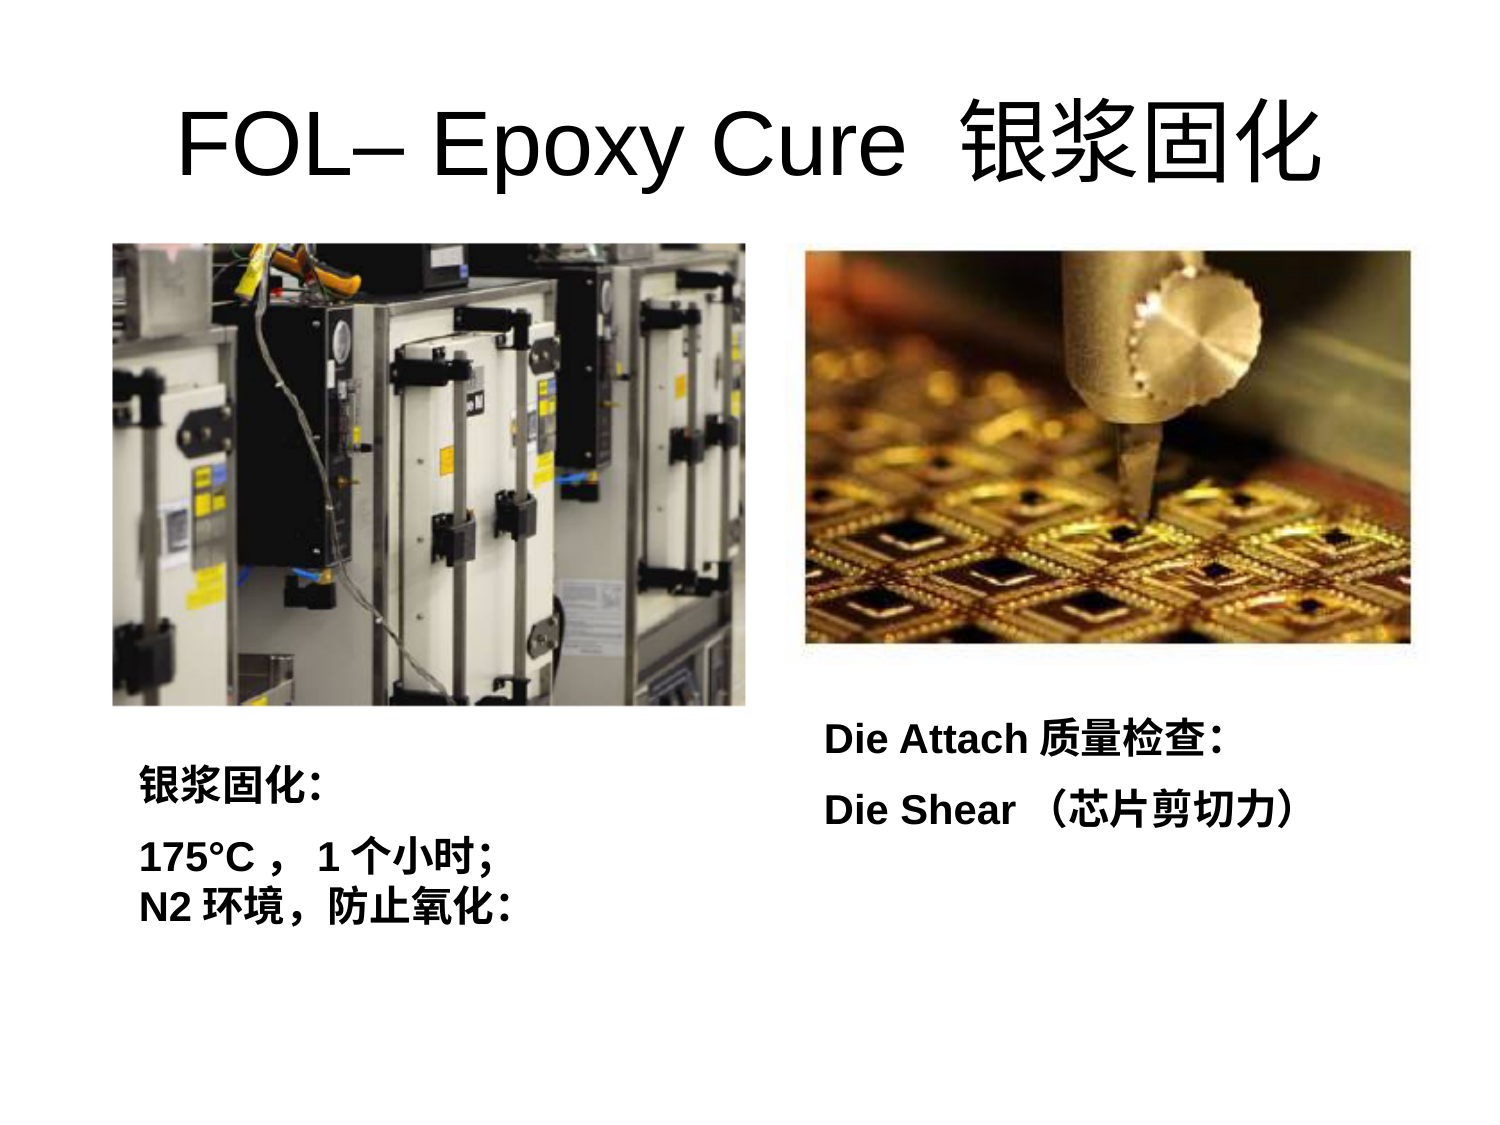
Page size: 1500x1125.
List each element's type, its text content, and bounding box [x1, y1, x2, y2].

text_box Die Attach质量检查： Die Shear（芯片剪切力） [809, 704, 1436, 840]
picture [785, 243, 1430, 666]
text_box 银浆固化： 175°C，1个小时； N2环境，防止氧化： [123, 751, 750, 938]
picture [95, 232, 769, 726]
title FOL– Epoxy Cure 银浆固化 [75, 45, 1425, 233]
